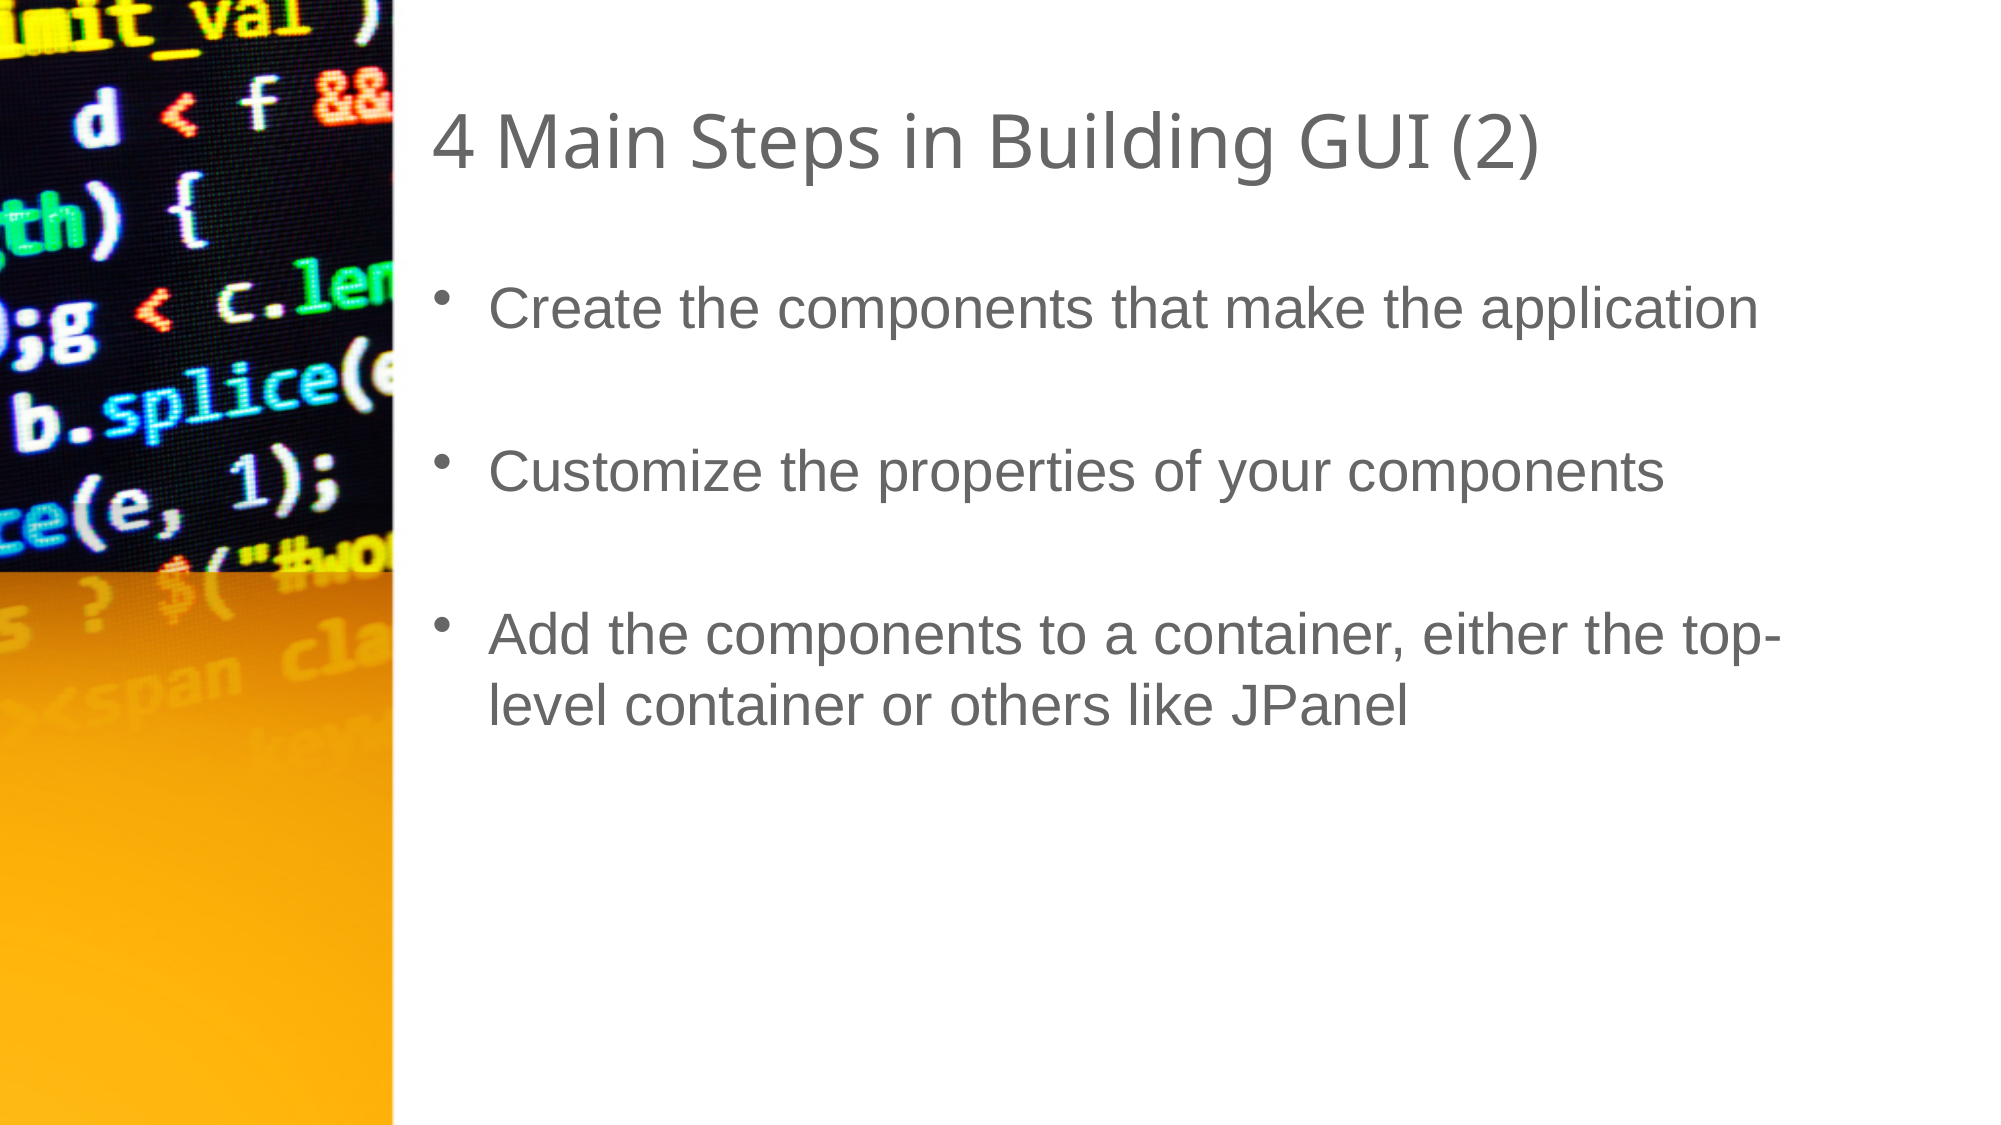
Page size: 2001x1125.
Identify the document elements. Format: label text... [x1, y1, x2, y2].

title 4 Main Steps in Building GUI (2) [417, 45, 1898, 233]
picture [0, 0, 2001, 1125]
list Create the components that make the application Customize the properties of your components Add the components to a container, either the top-level container or others like JPanel [417, 262, 1900, 1005]
picture [0, 512, 14, 520]
